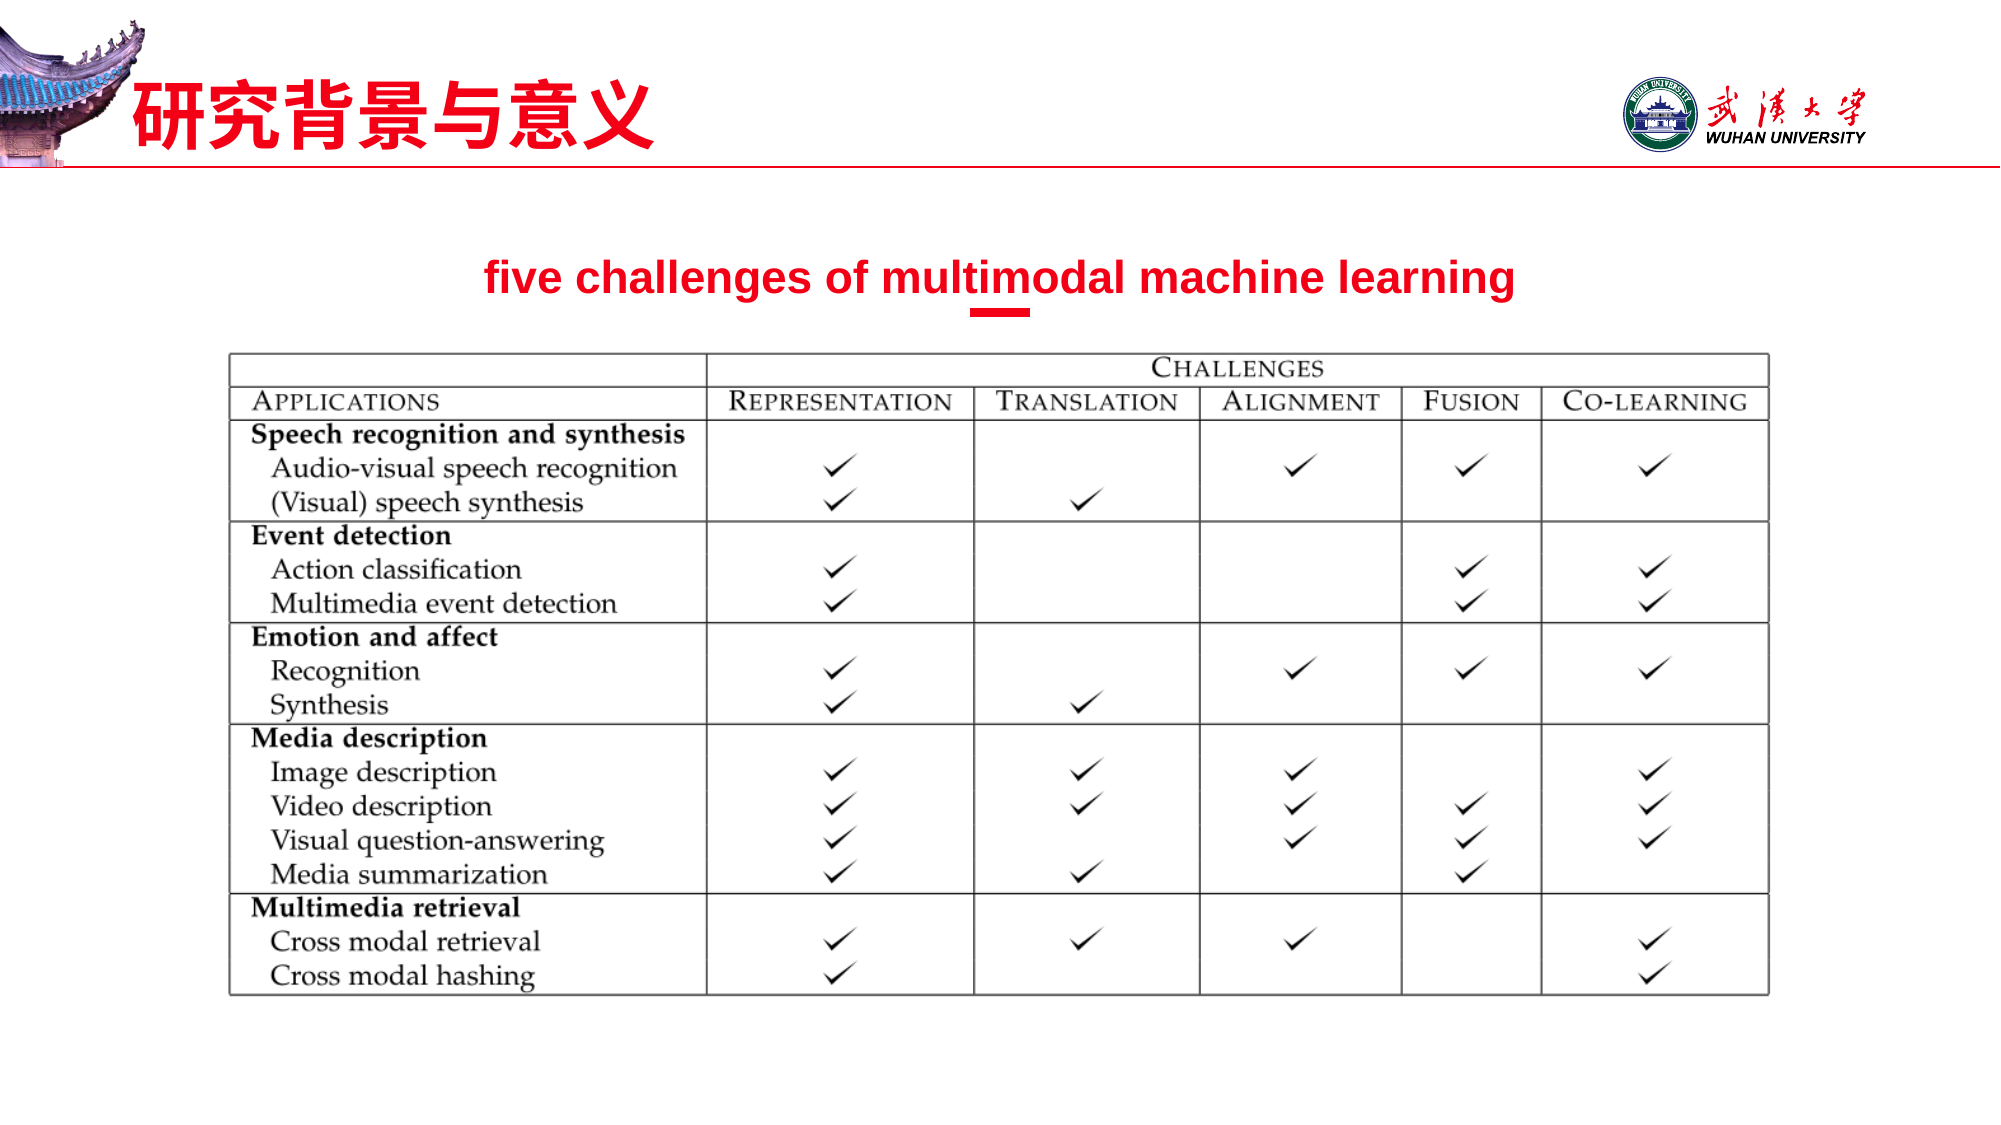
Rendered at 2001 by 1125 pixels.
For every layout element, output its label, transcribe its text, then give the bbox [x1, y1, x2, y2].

text_box five challenges of multimodal machine learning [131, 230, 1869, 309]
picture [0, 9, 158, 167]
title 研究背景与意义 [131, 64, 1604, 174]
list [207, 337, 1793, 1023]
